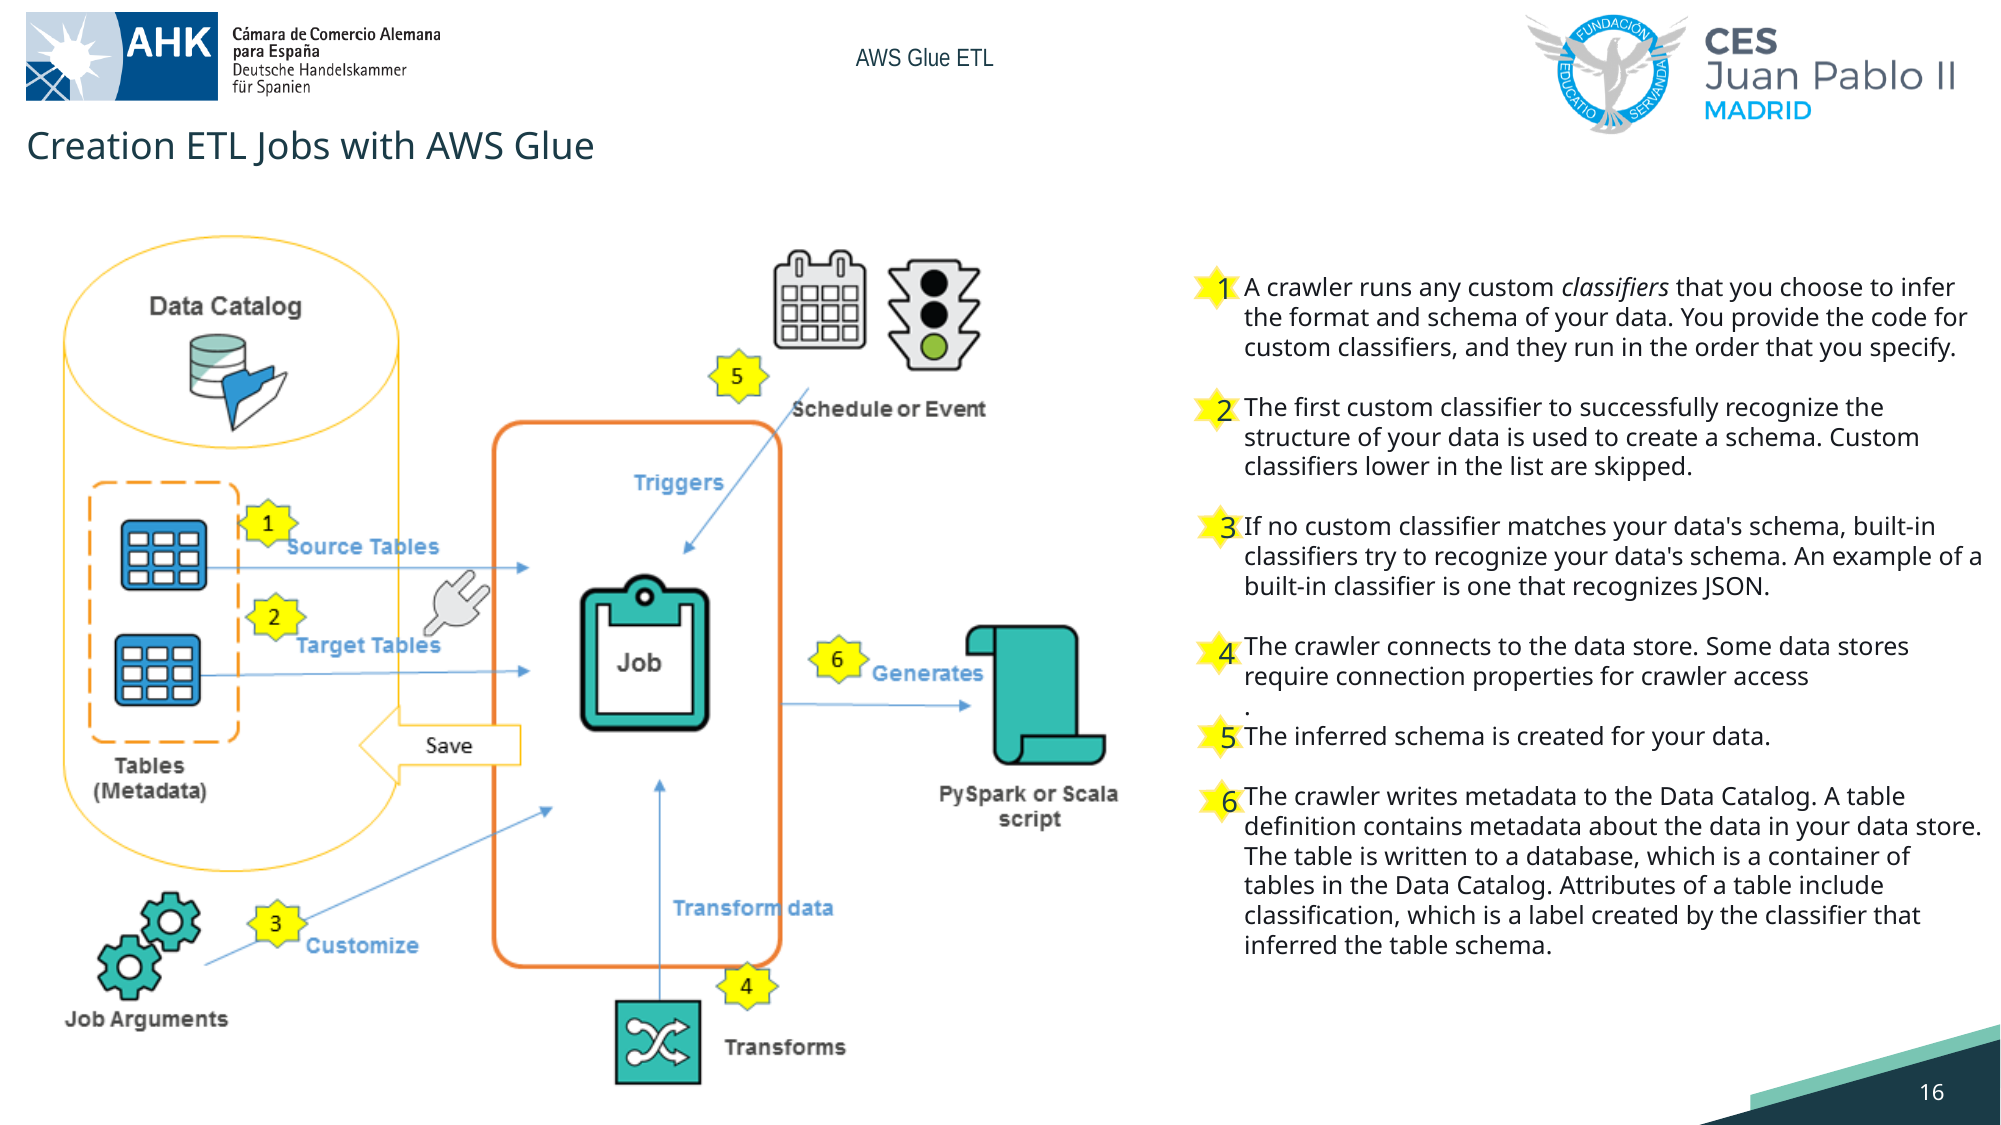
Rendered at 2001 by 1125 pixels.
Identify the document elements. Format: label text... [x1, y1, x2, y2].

list AWS Glue ETL [536, 37, 1329, 80]
text_box 3 [1230, 515, 1244, 539]
picture [29, 223, 1230, 1124]
title Creation ETL Jobs with AWS Glue [26, 127, 1916, 190]
picture [26, 12, 440, 102]
text_box 4 [1230, 641, 1243, 665]
text_box A crawler runs any custom classifiers that you choose to infer the format and schema of your data. You provide the code for custom classifiers, and they run in the order that you specify. The first custom classifier to successfully recognize the structure of your data is used to create a schema. Custom classifiers lower in the list are skipped. If no custom classifier matches your data's schema, built-in classifiers try to recognize your data's schema. An example of a built-in classifier is one that recognizes JSON. The crawler connects to the data store. Some data stores require connection properties for crawler access . The inferred schema is created for your data. The crawler writes metadata to the Data Catalog. A table definition contains metadata about the data in your data store. The table is written to a database, which is a container of tables in the Data Catalog. Attributes of a table include classification, which is a label created by the classifier that inferred the table schema. [1230, 263, 2000, 968]
text_box 5 [1230, 725, 1244, 749]
text_box 1 [1230, 276, 1241, 300]
text_box 2 [1230, 398, 1241, 422]
picture [1523, 12, 1980, 135]
text_box 6 [1230, 789, 1246, 813]
